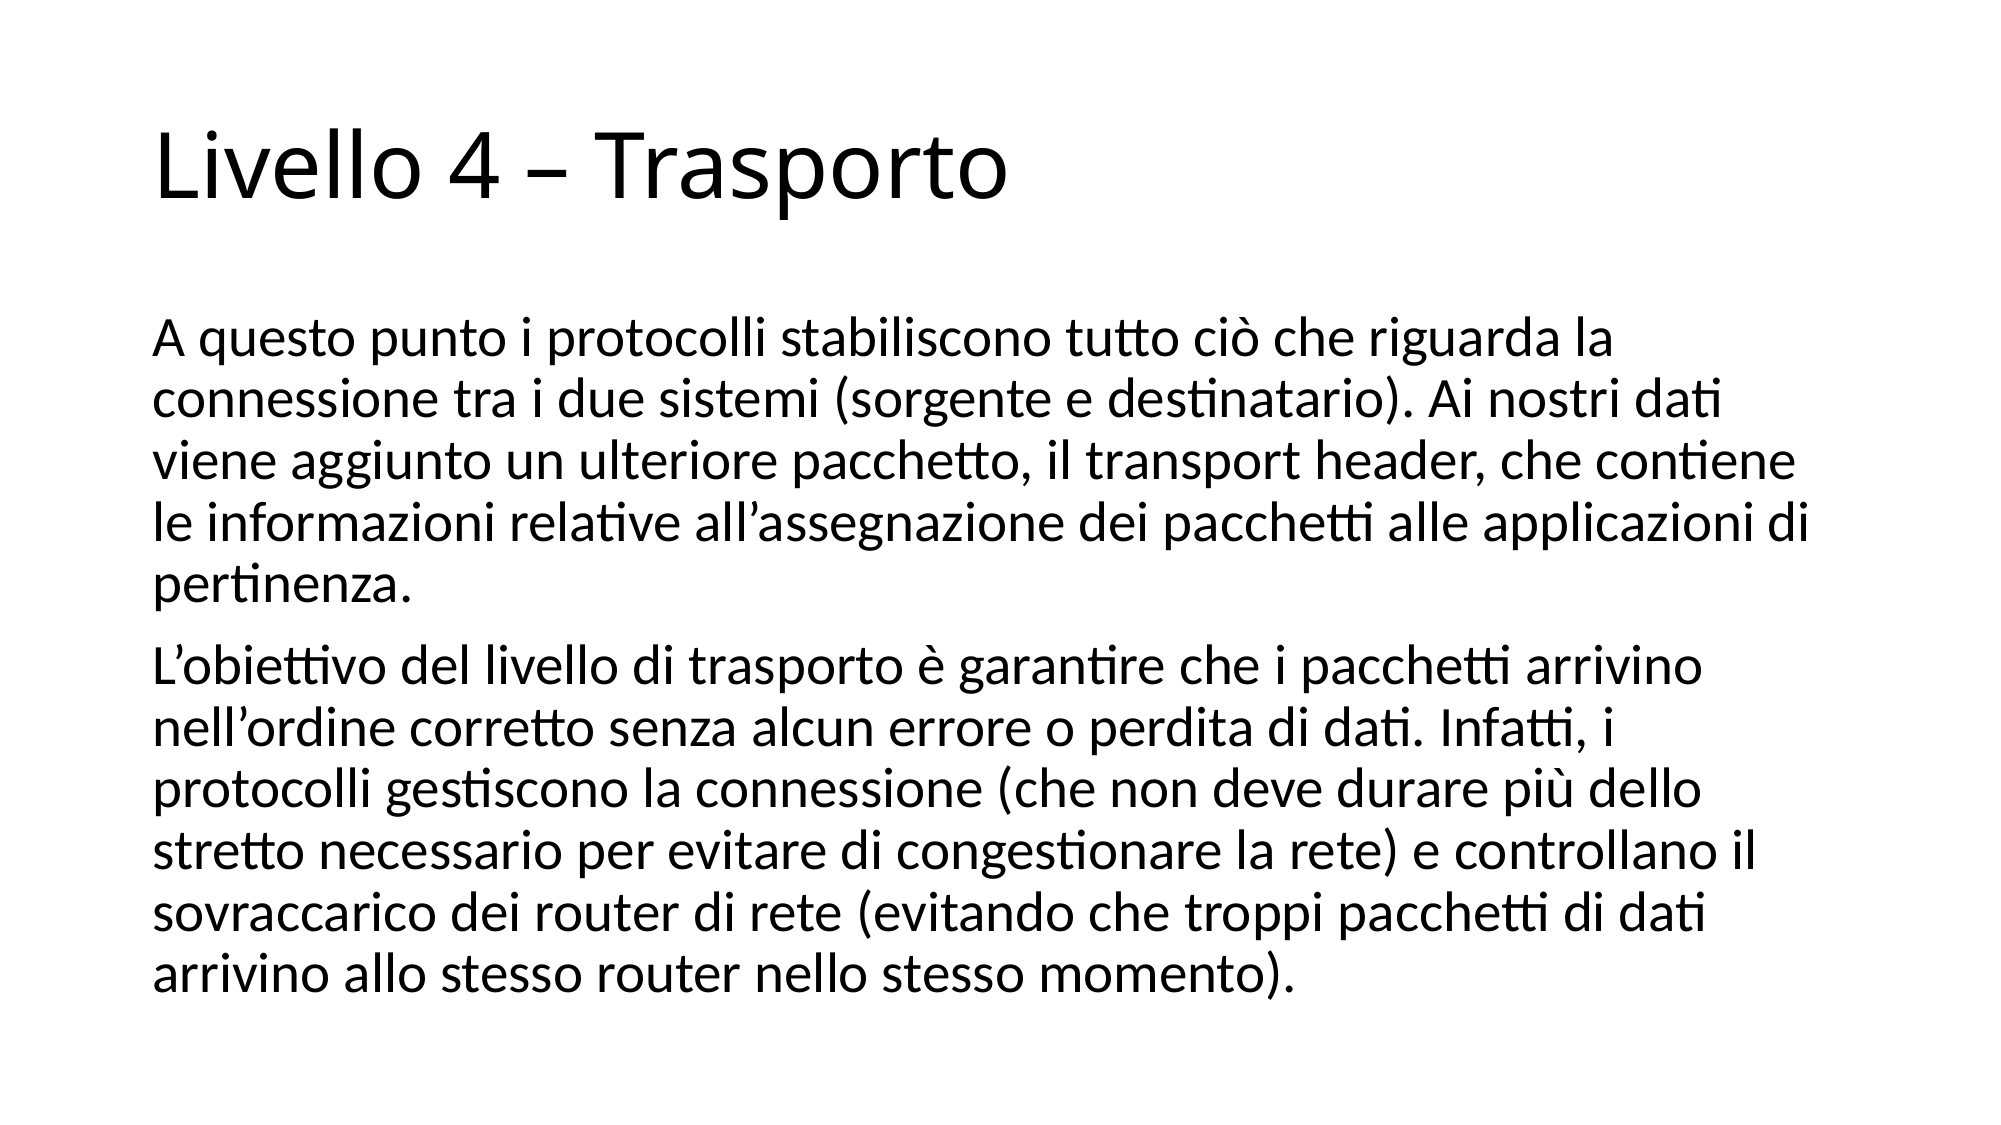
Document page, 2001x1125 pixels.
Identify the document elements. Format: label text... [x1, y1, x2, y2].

list A questo punto i protocolli stabiliscono tutto ciò che riguarda la connessione tra i due sistemi (sorgente e destinatario). Ai nostri dati viene aggiunto un ulteriore pacchetto, il transport header, che contiene le informazioni relative all’assegnazione dei pacchetti alle applicazioni di pertinenza. L’obiettivo del livello di trasporto è garantire che i pacchetti arrivino nell’ordine corretto senza alcun errore o perdita di dati. Infatti, i protocolli gestiscono la connessione (che non deve durare più dello stretto necessario per evitare di congestionare la rete) e controllano il sovraccarico dei router di rete (evitando che troppi pacchetti di dati arrivino allo stesso router nello stesso momento). [137, 299, 1863, 1014]
title Livello 4 – Trasporto [137, 59, 1863, 278]
